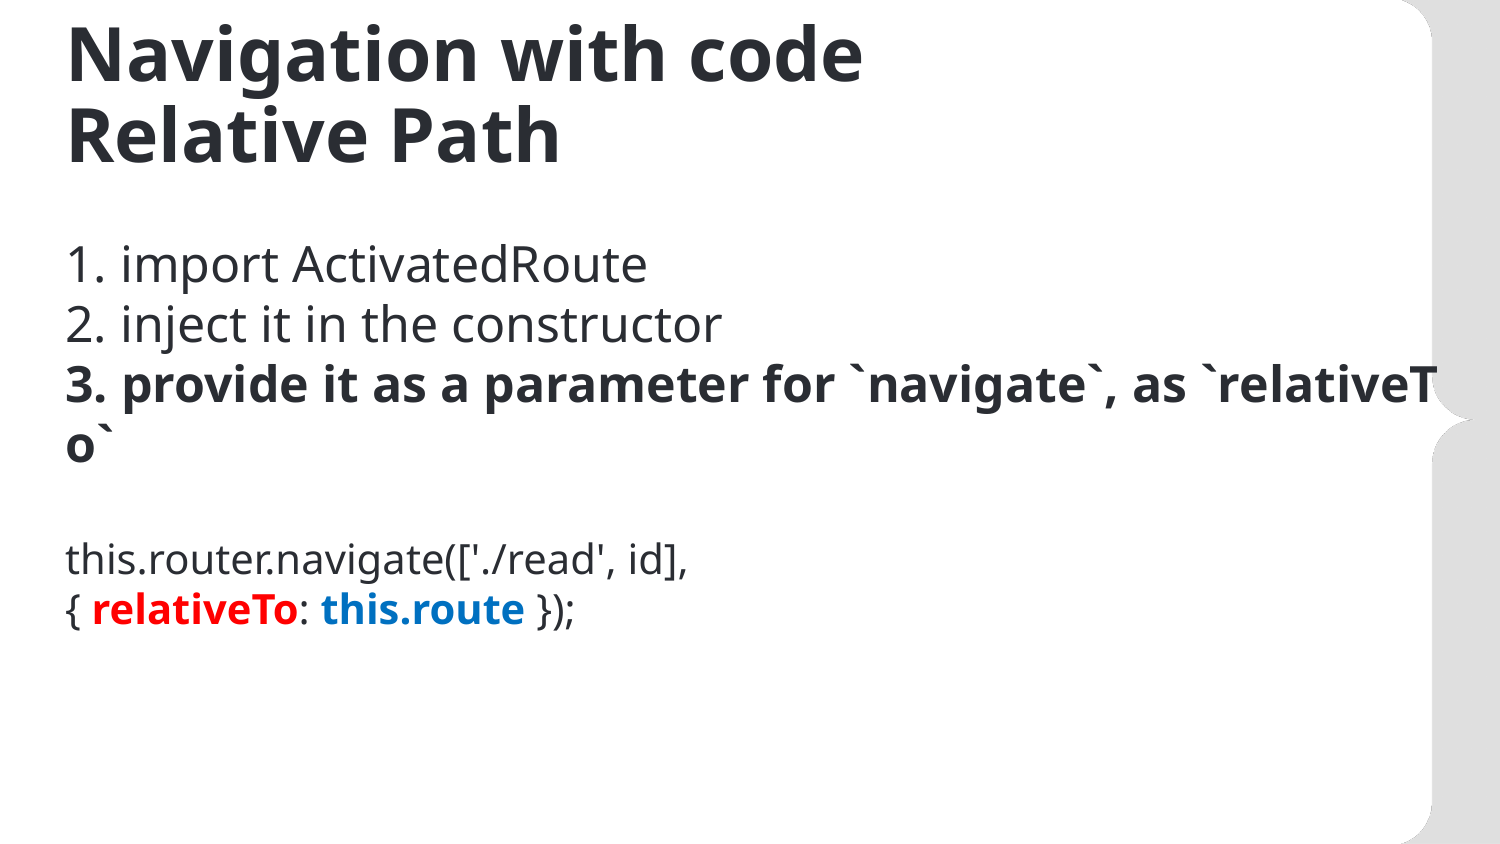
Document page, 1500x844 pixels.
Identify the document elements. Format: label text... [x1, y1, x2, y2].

list 1. import ActivatedRoute 2. inject it in the constructor 3. provide it as a parameter for `navigate`, as `relativeTo` this.router.navigate(['./read', id], { relativeTo: this.route }); [53, 221, 1449, 658]
title Navigation with code Relative Path [53, 64, 1449, 132]
picture [1399, 0, 1500, 844]
